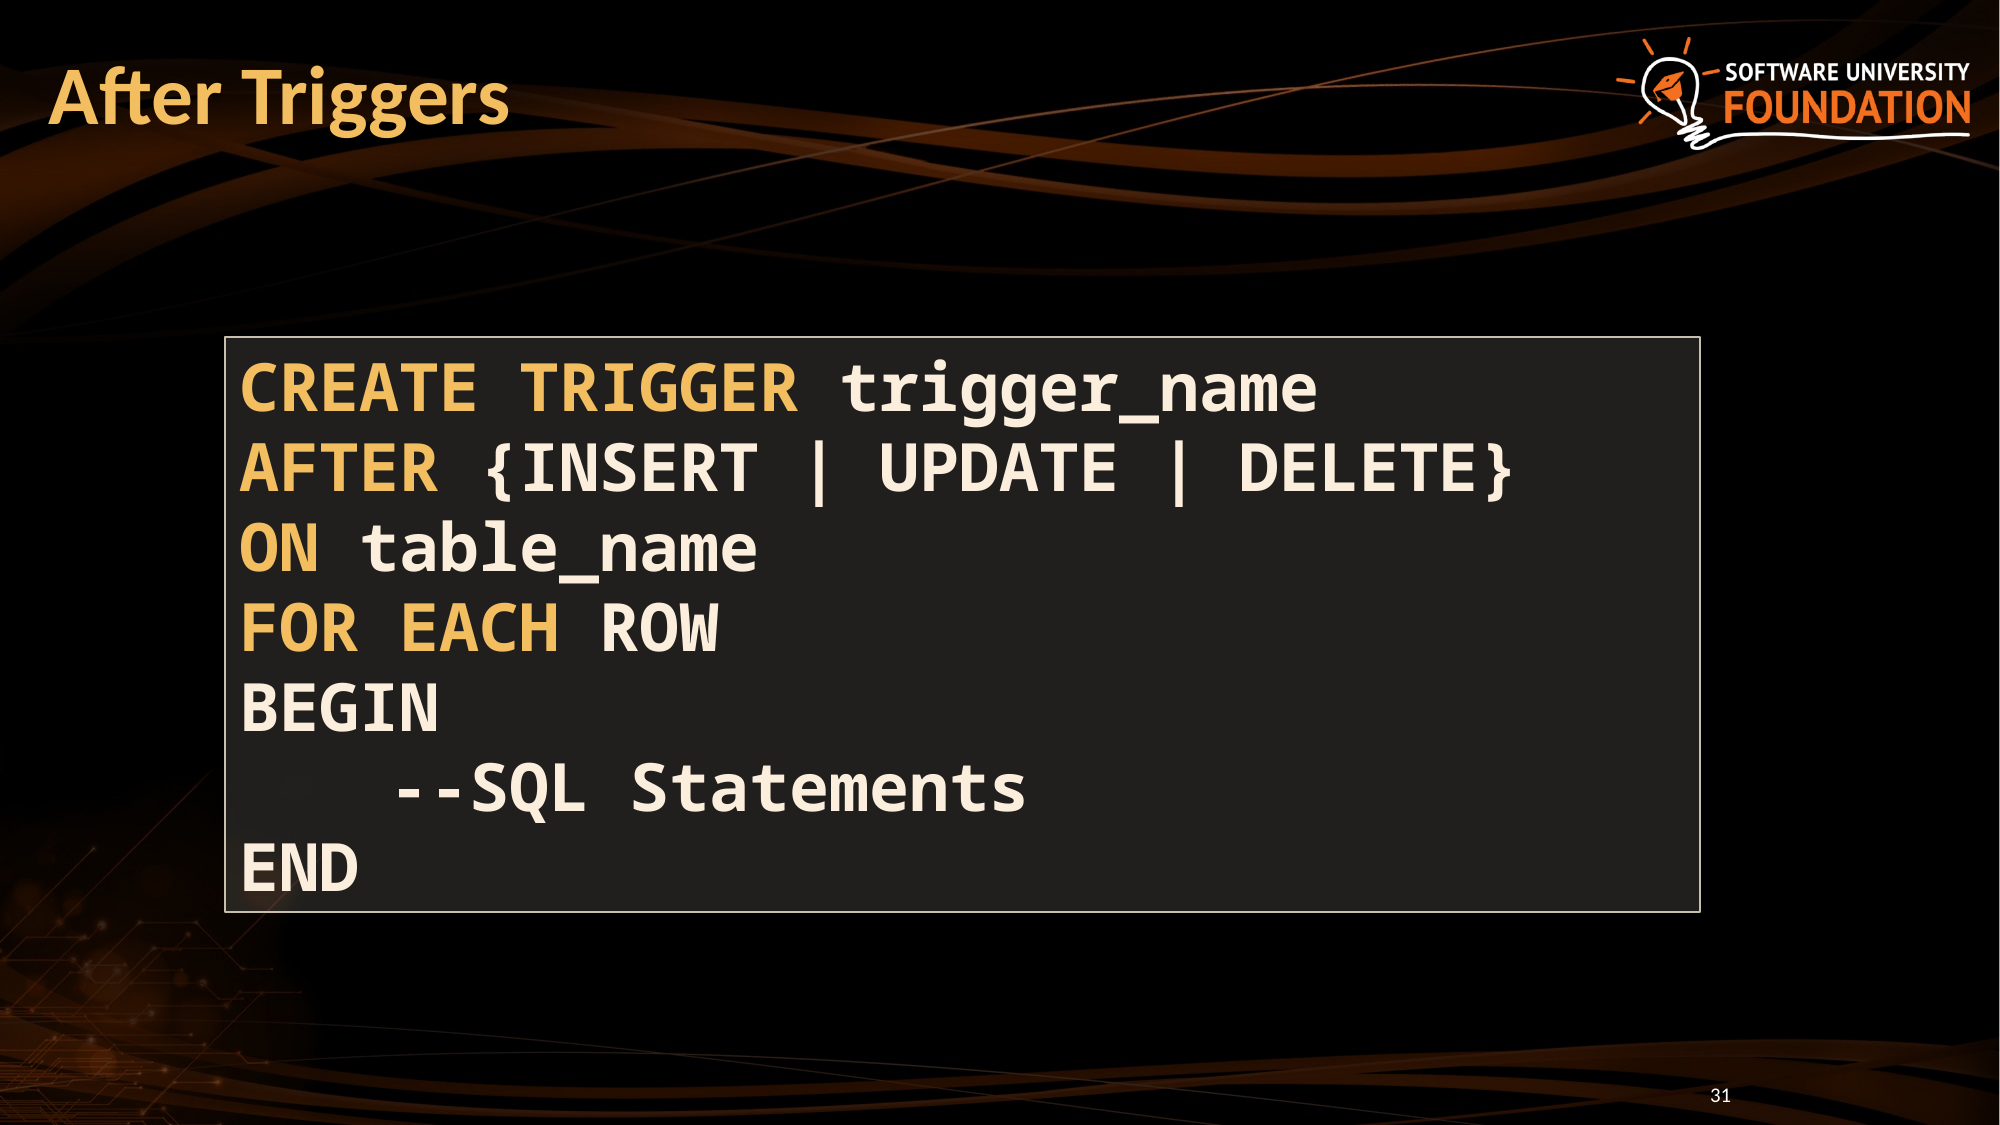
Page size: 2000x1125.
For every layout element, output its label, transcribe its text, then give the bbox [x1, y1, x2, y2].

title After Triggers [30, 6, 1602, 189]
picture [0, 0, 2000, 1125]
slide_number 31 [1662, 1074, 1738, 1113]
text_box CREATE TRIGGER trigger_name AFTER {INSERT | UPDATE | DELETE} ON table_name FOR EACH ROW BEGIN --SQL Statements END [224, 337, 1700, 912]
